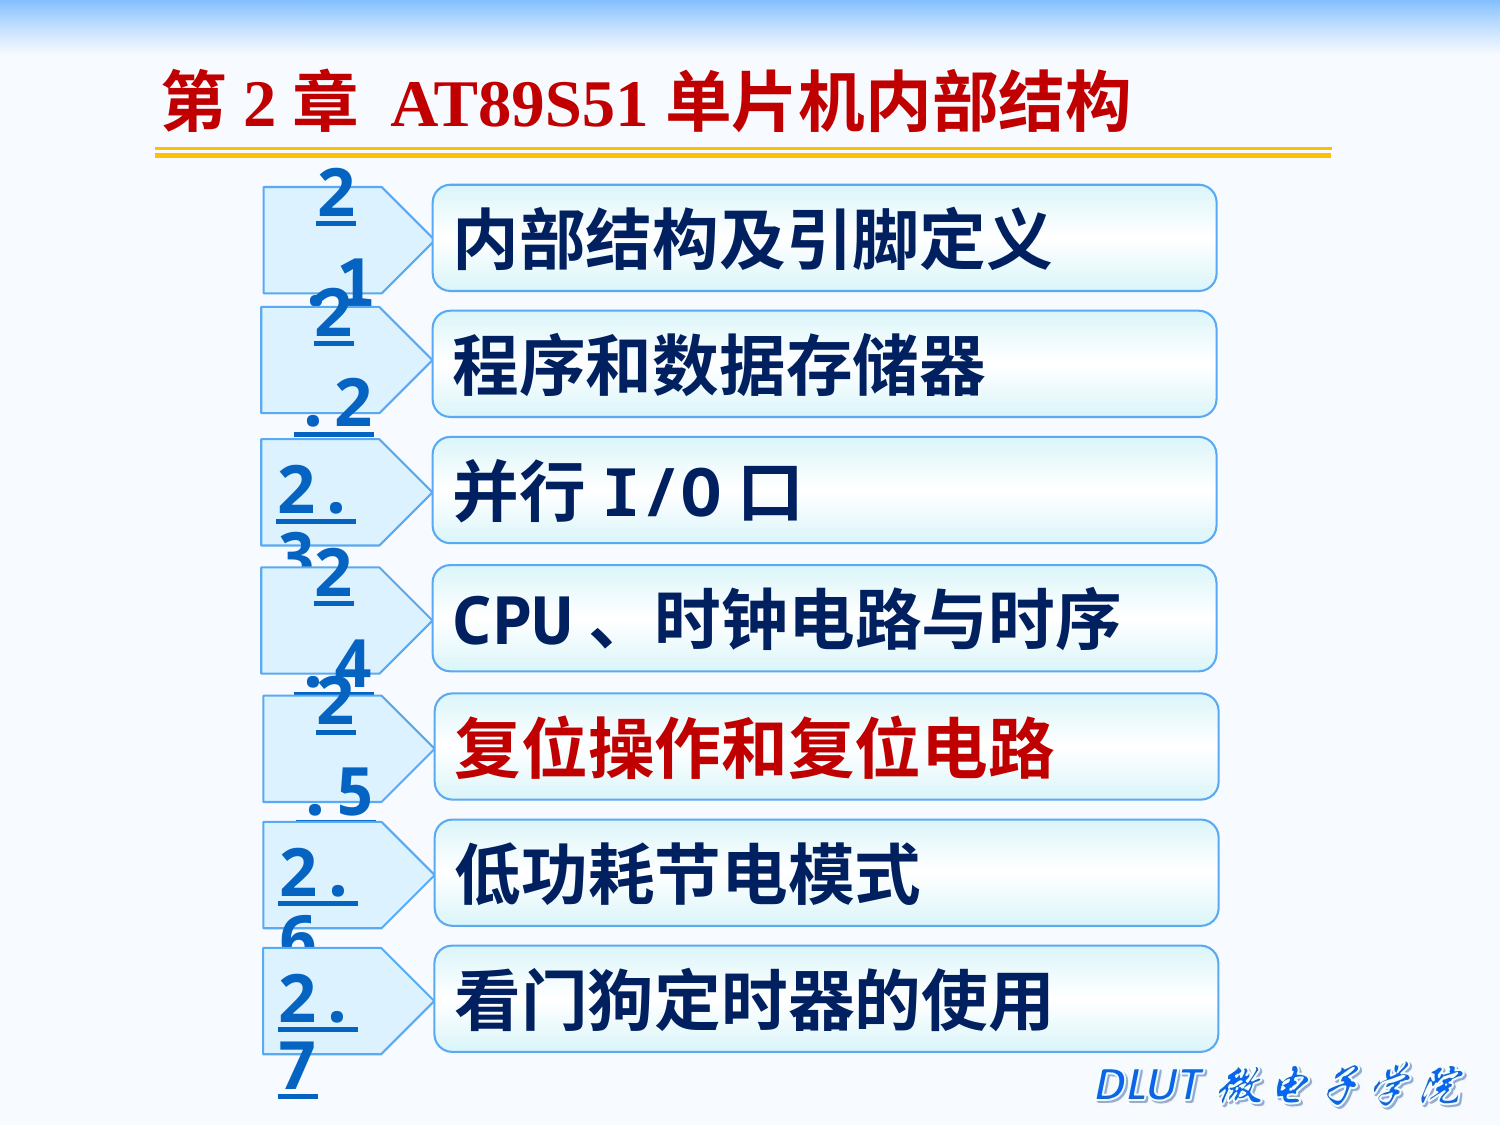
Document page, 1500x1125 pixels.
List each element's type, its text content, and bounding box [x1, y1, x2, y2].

text_box 2.1 [263, 187, 432, 294]
text_box 2.5 [263, 695, 434, 802]
text_box 并行I/O口 [432, 436, 1217, 544]
text_box 2.7 [263, 947, 434, 1055]
text_box 内部结构及引脚定义 [432, 184, 1217, 292]
text_box 2.4 [261, 567, 432, 674]
text_box 看门狗定时器的使用 [434, 945, 1219, 1052]
text_box 第2章 AT89S51单片机内部结构 [145, 32, 1387, 147]
text_box 低功耗节电模式 [434, 819, 1219, 926]
text_box 程序和数据存储器 [432, 310, 1217, 417]
text_box 复位操作和复位电路 [434, 693, 1219, 800]
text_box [154, 148, 1332, 156]
text_box CPU、时钟电路与时序 [432, 565, 1217, 672]
text_box 2.3 [261, 439, 432, 546]
picture [0, 0, 1500, 1125]
text_box 2.6 [263, 821, 434, 929]
text_box 2.2 [261, 306, 432, 414]
